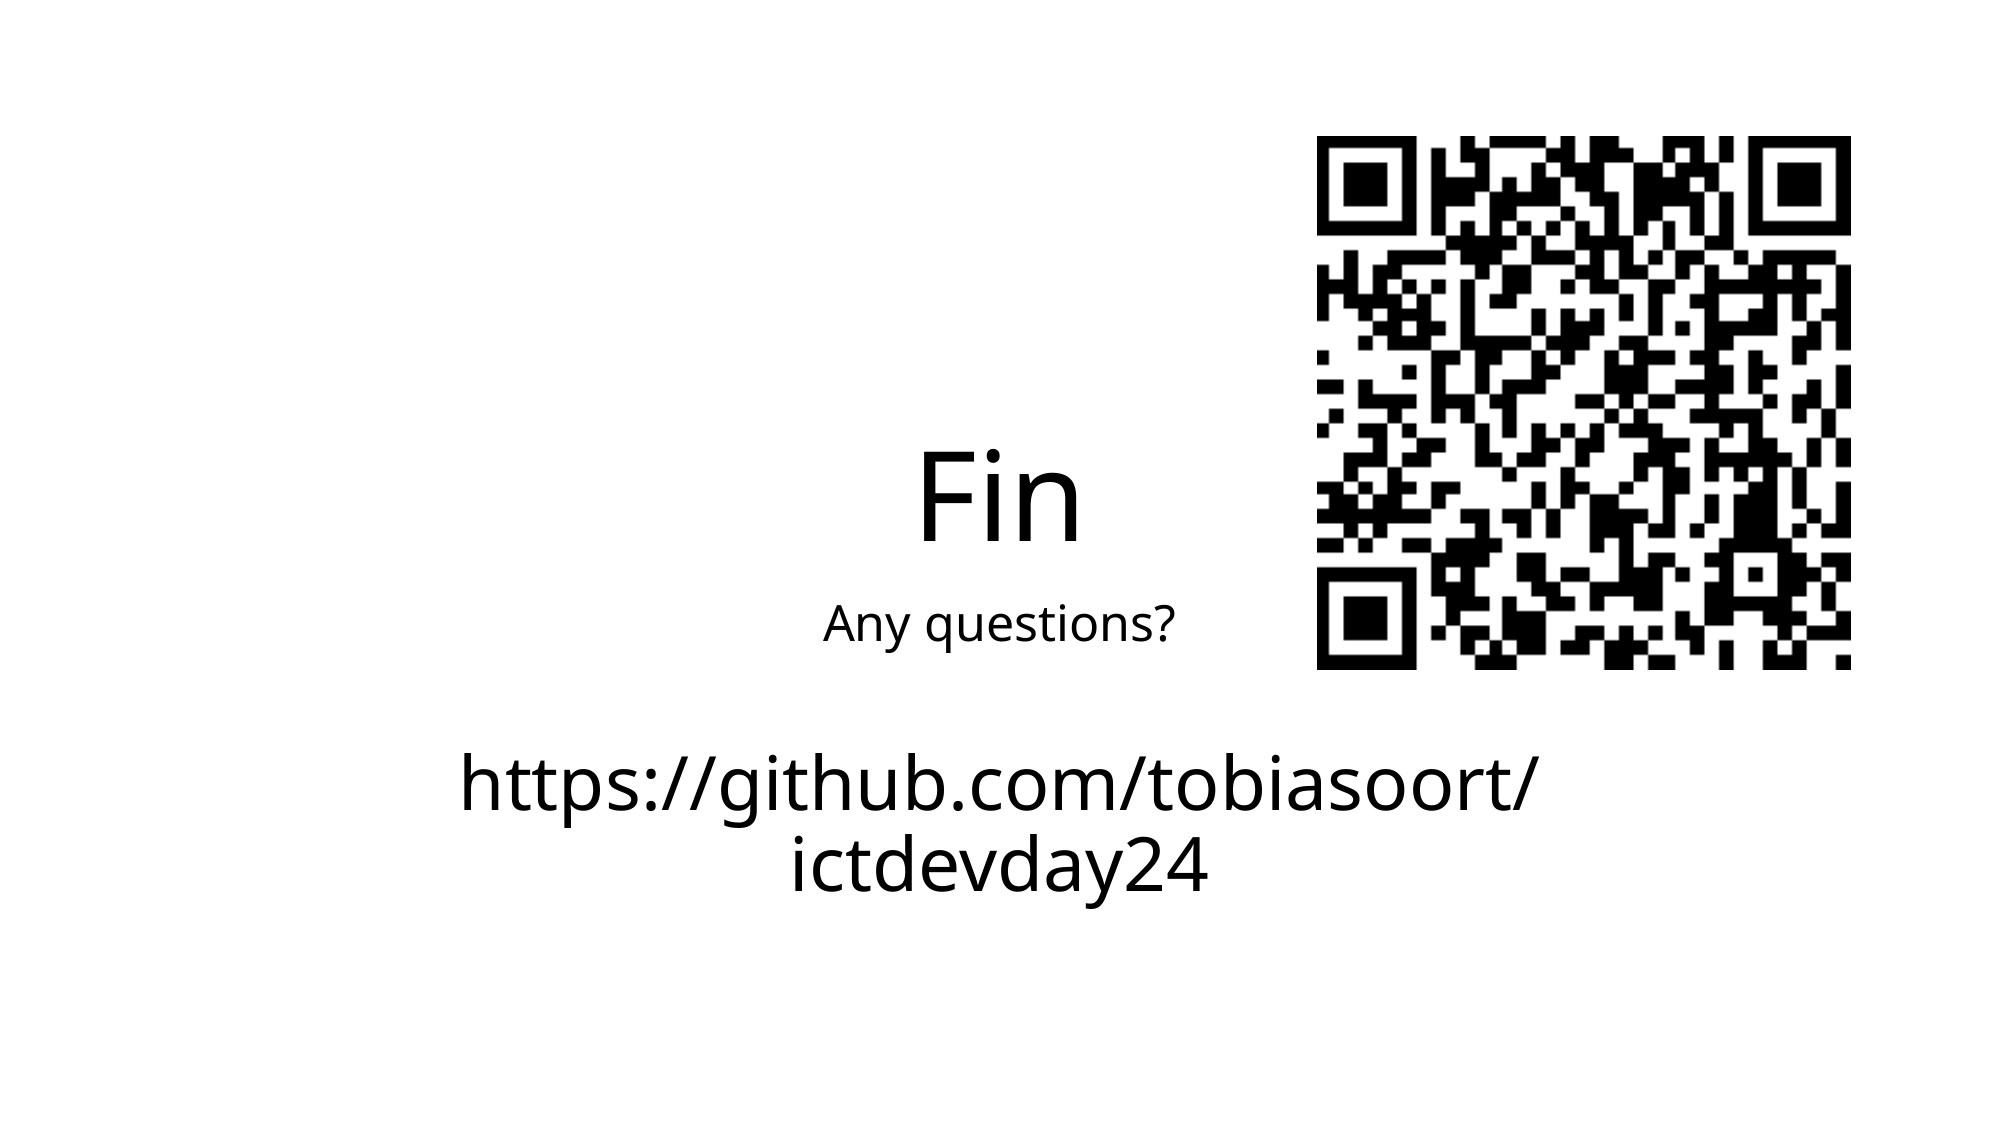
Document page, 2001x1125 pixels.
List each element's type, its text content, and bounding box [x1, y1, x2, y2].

picture [1316, 135, 1852, 671]
title Fin [249, 184, 1316, 576]
subtitle Any questions? [249, 590, 1750, 738]
text_box https://github.com/tobiasoort/ictdevday24 [249, 738, 1750, 1011]
